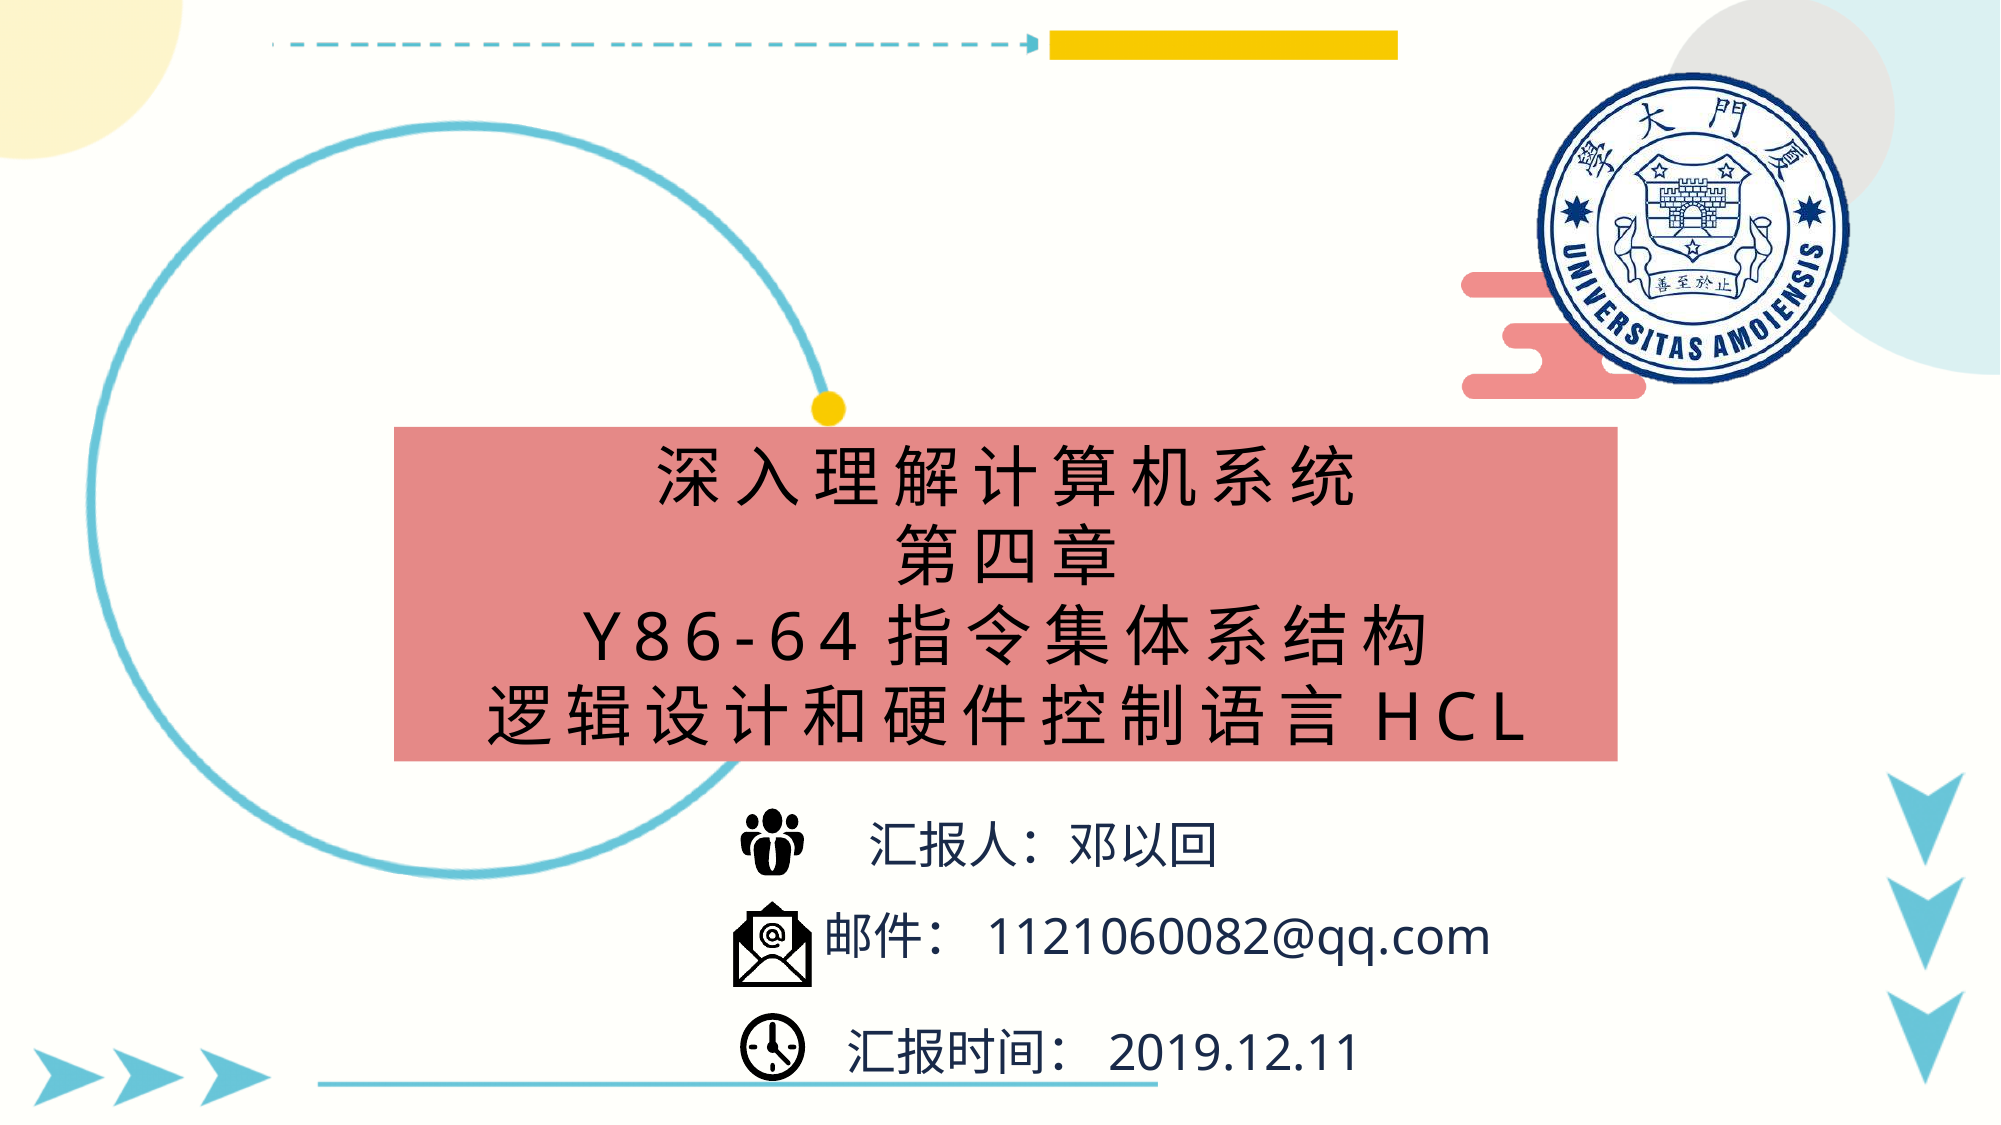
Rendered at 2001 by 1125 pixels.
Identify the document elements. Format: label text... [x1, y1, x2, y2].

text_box [740, 1013, 806, 1081]
text_box 汇报时间：2019.12.11 [831, 1013, 1378, 1088]
picture [747, 1048, 798, 1074]
picture [1461, 0, 2000, 445]
text_box 汇报人：邓以回 [853, 806, 1234, 882]
picture [1885, 771, 1966, 1086]
picture [0, 0, 1397, 1125]
text_box 深入理解计算机系统 第四章 Y86-64指令集体系结构 逻辑设计和硬件控制语言HCL [839, 426, 1618, 762]
text_box 邮件：1121060082@qq.com [809, 896, 1507, 972]
